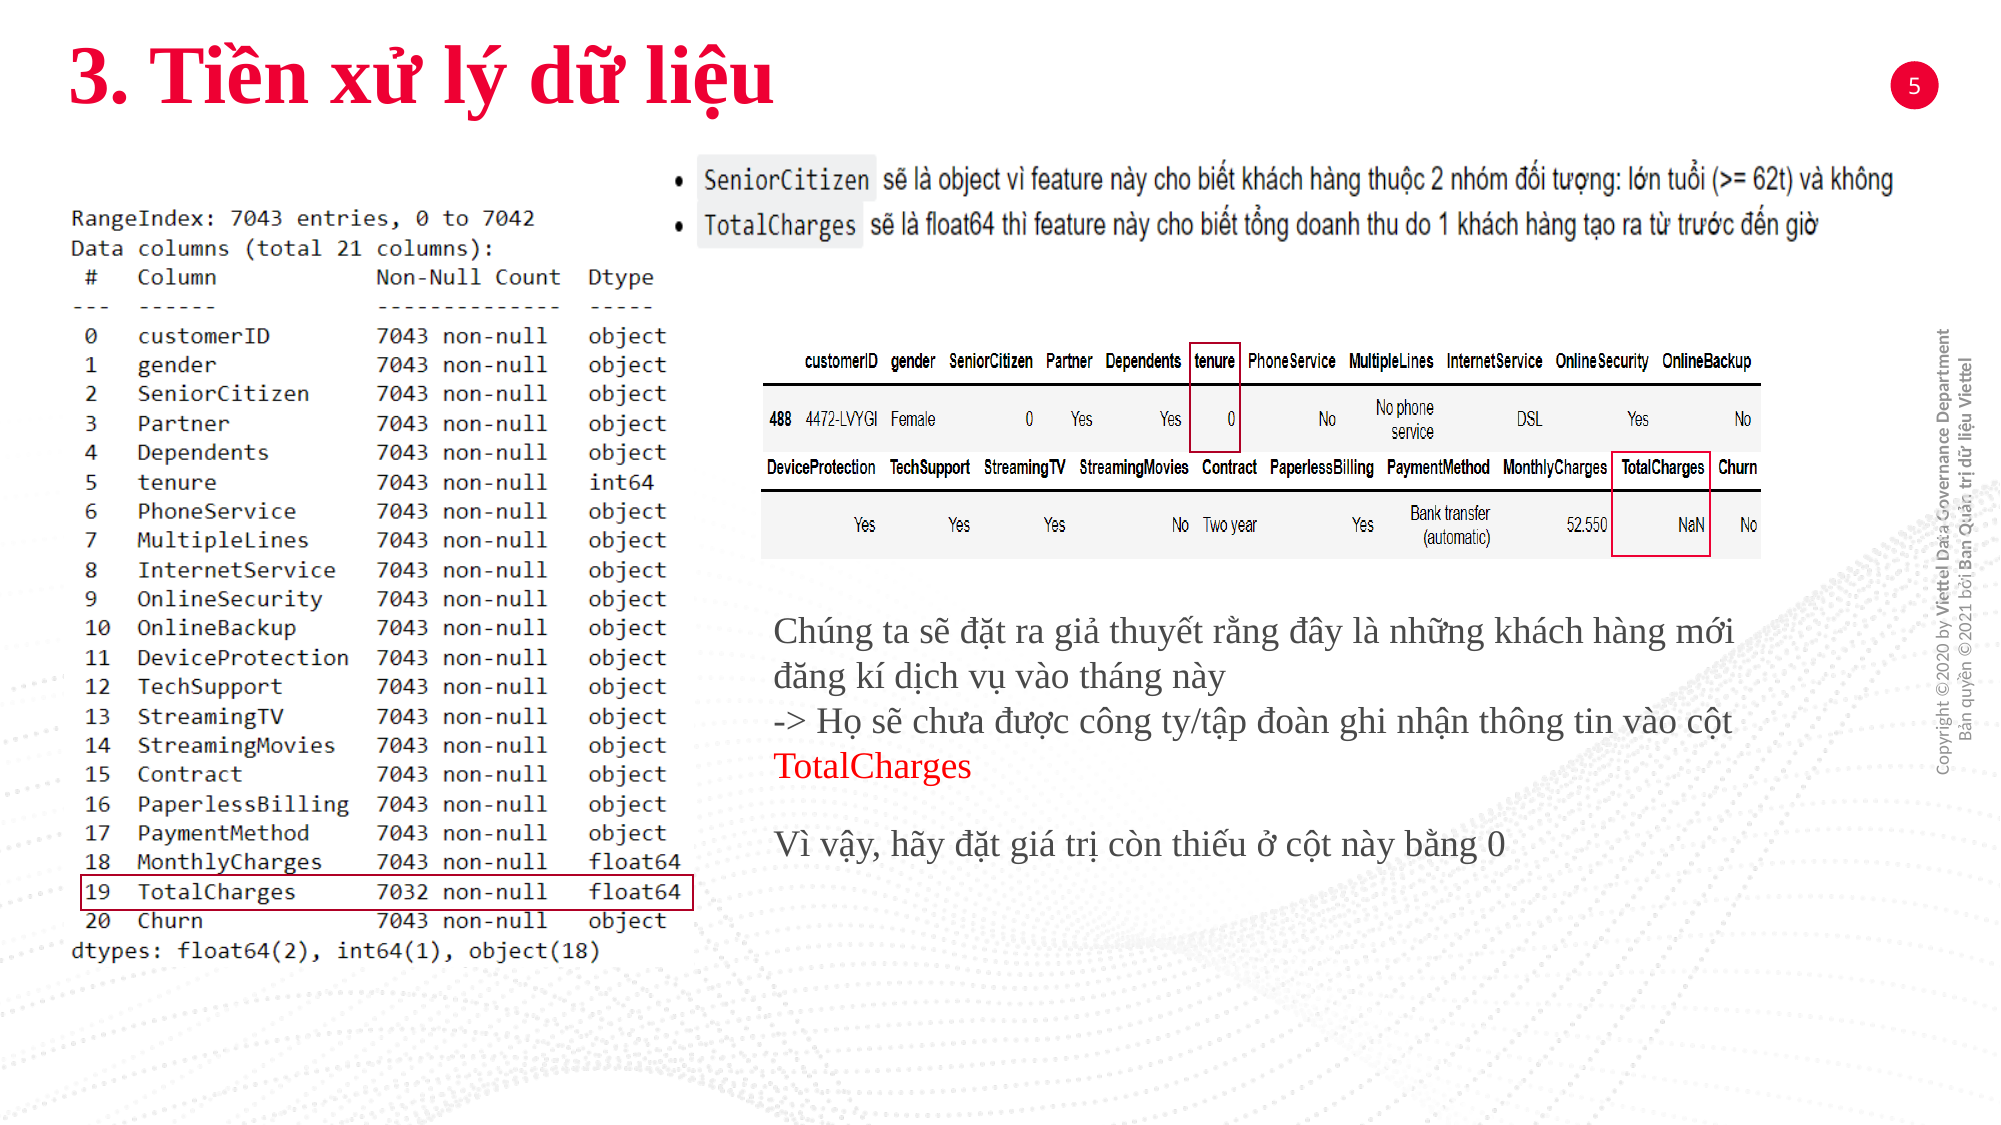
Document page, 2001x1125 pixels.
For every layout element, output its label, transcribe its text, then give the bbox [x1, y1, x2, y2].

text_box Chúng ta sẽ đặt ra giả thuyết rằng đây là những khách hàng mới đăng kí dịch vụ vào tháng này -> Họ sẽ chưa được công ty/tập đoàn ghi nhận thông tin vào cột TotalCharges [758, 598, 1816, 794]
text_box 3. Tiền xử lý dữ liệu [53, 44, 1537, 105]
picture [0, 0, 2000, 1125]
text_box Vì vậy, hãy đặt giá trị còn thiếu ở cột này bằng 0 [758, 811, 1816, 872]
